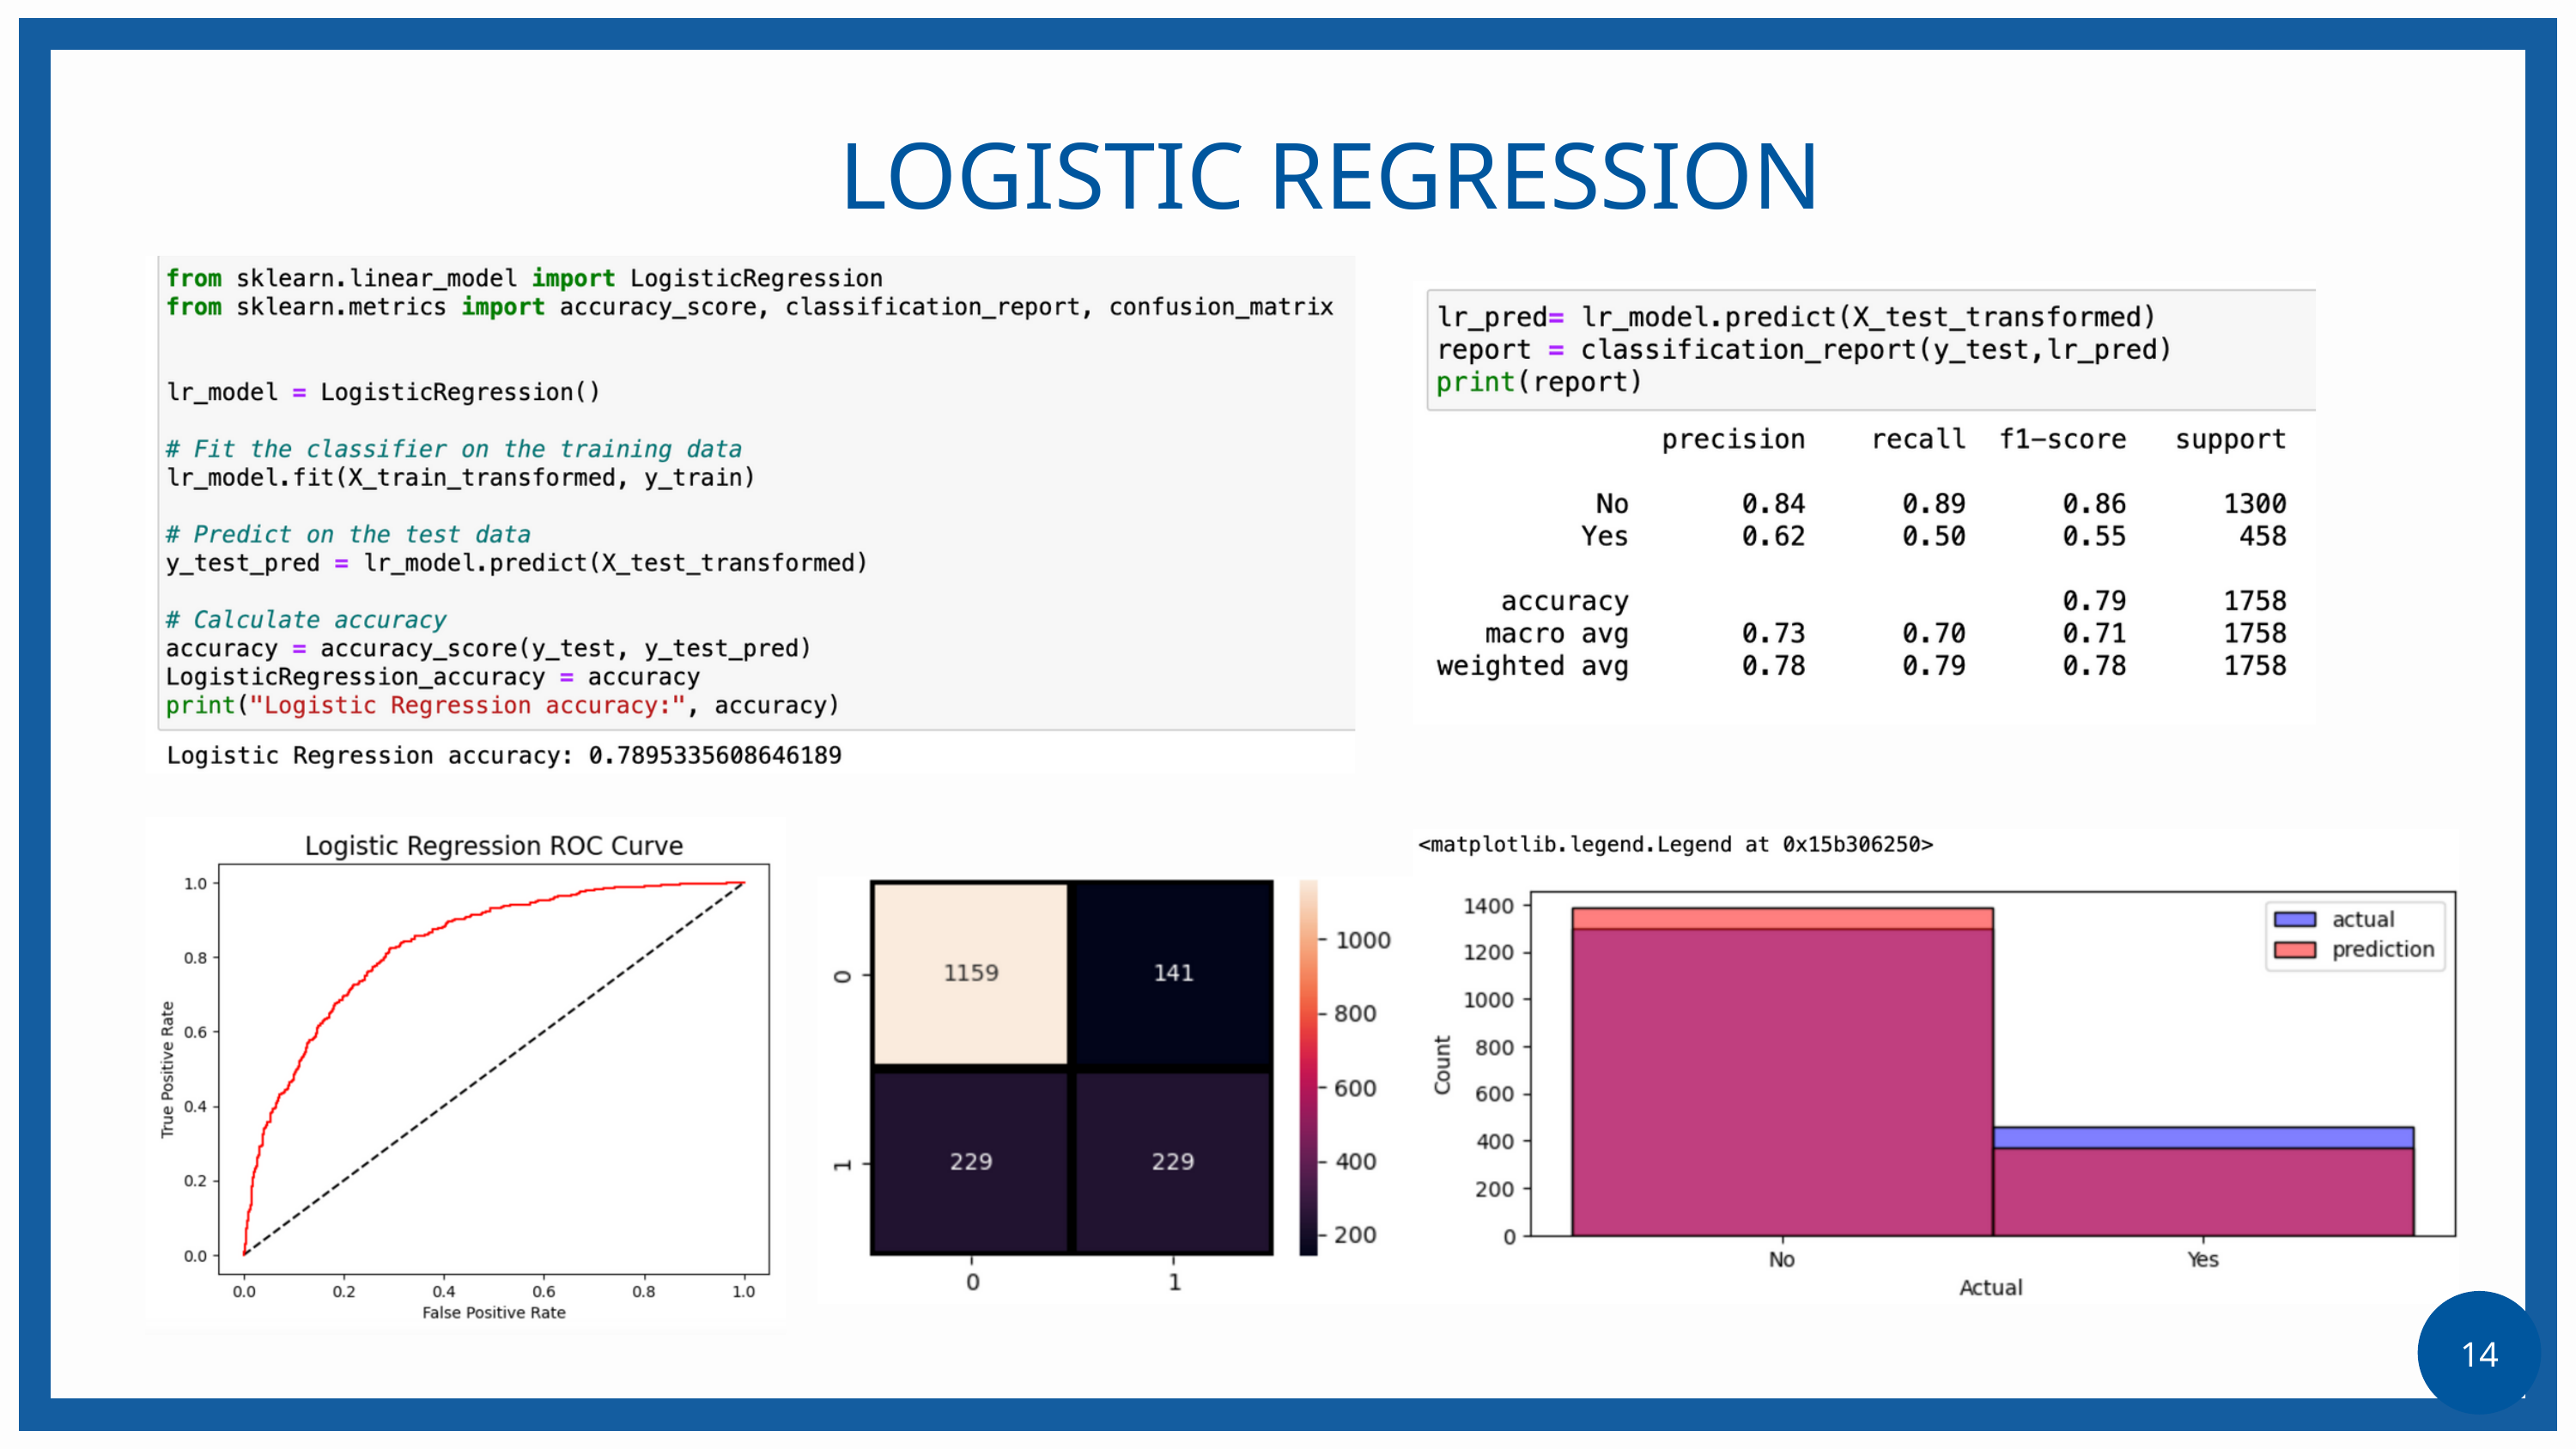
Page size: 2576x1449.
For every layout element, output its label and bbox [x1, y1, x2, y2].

text_box [34, 33, 2542, 1415]
text_box [2417, 1290, 2542, 1415]
